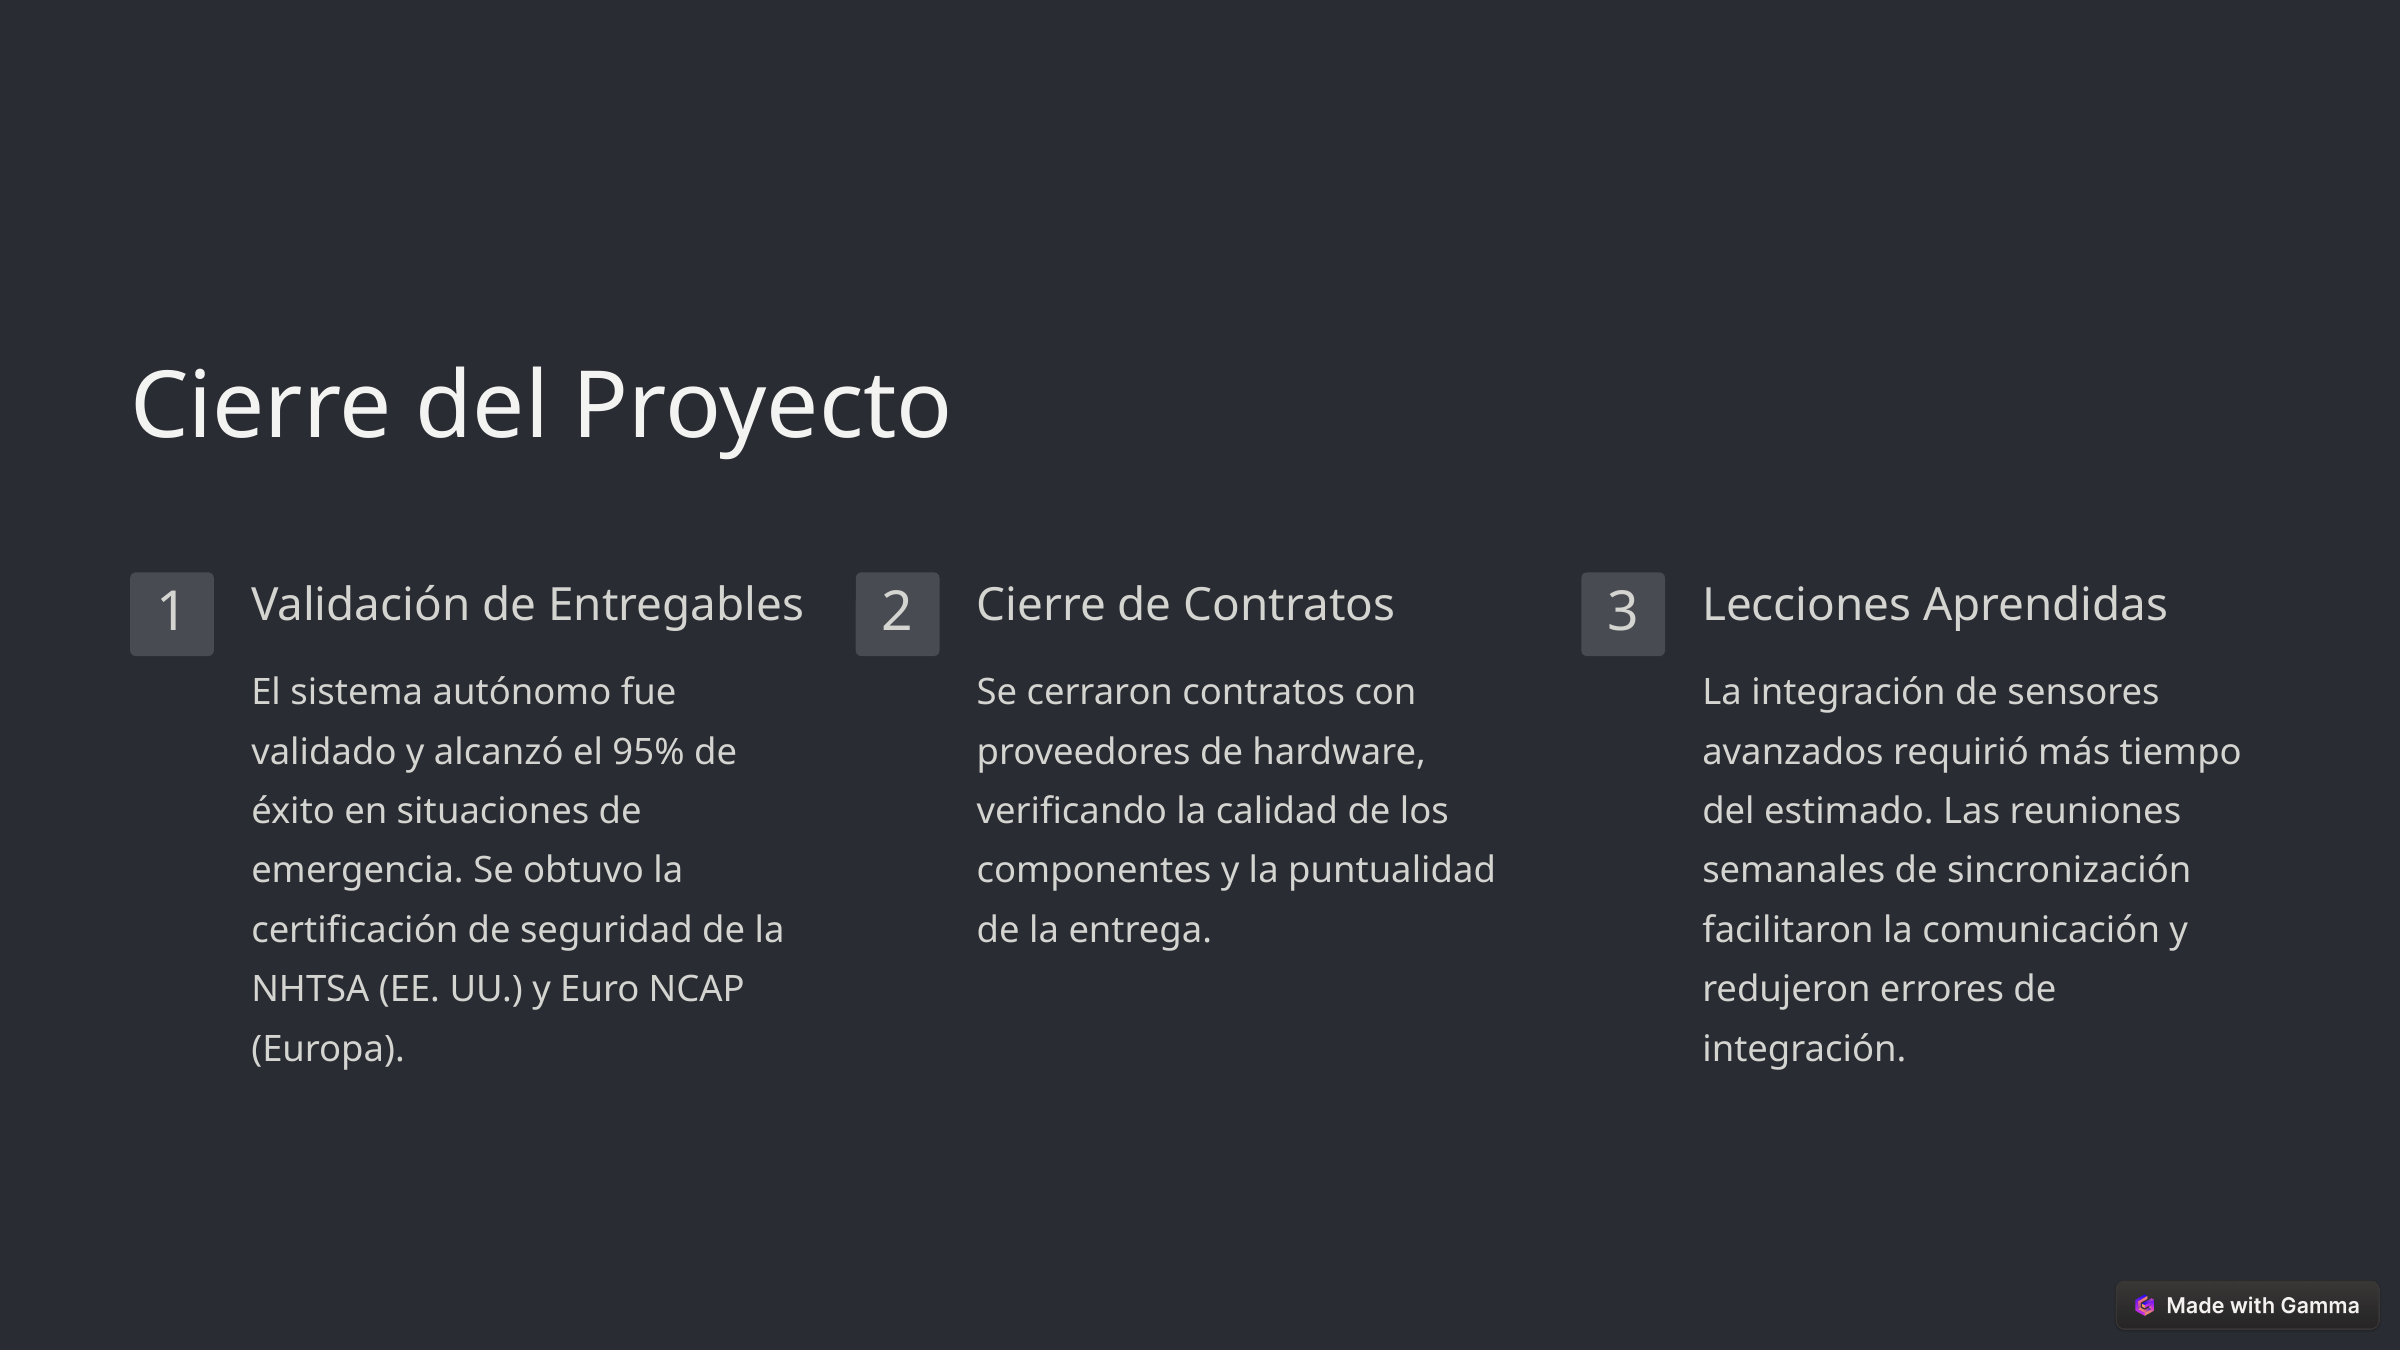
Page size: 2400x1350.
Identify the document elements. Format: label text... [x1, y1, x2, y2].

text_box Lecciones Aprendidas [1702, 572, 2169, 631]
text_box La integración de sensores avanzados requirió más tiempo del estimado. Las reuniones semanales de sincronización facilitaron la comunicación y redujeron errores de integración. [1702, 652, 2270, 1010]
text_box Validación de Entregables [251, 572, 803, 631]
text_box 3 [1606, 586, 1640, 643]
text_box [130, 572, 214, 657]
text_box Se cerraron contratos con proveedores de hardware, verificando la calidad de los componentes y la puntualidad de la entrega. [976, 652, 1545, 951]
text_box [1581, 572, 1666, 657]
text_box 1 [155, 586, 189, 643]
text_box [855, 572, 940, 657]
text_box 2 [880, 586, 915, 643]
text_box Cierre del Proyecto [130, 339, 1061, 457]
text_box Cierre de Contratos [976, 572, 1442, 631]
text_box El sistema autónomo fue validado y alcanzó el 95% de éxito en situaciones de emergencia. Se obtuvo la certificación de seguridad de la NHTSA (EE. UU.) y Euro NCAP (Europa). [251, 652, 819, 1010]
picture [2106, 1271, 2389, 1339]
